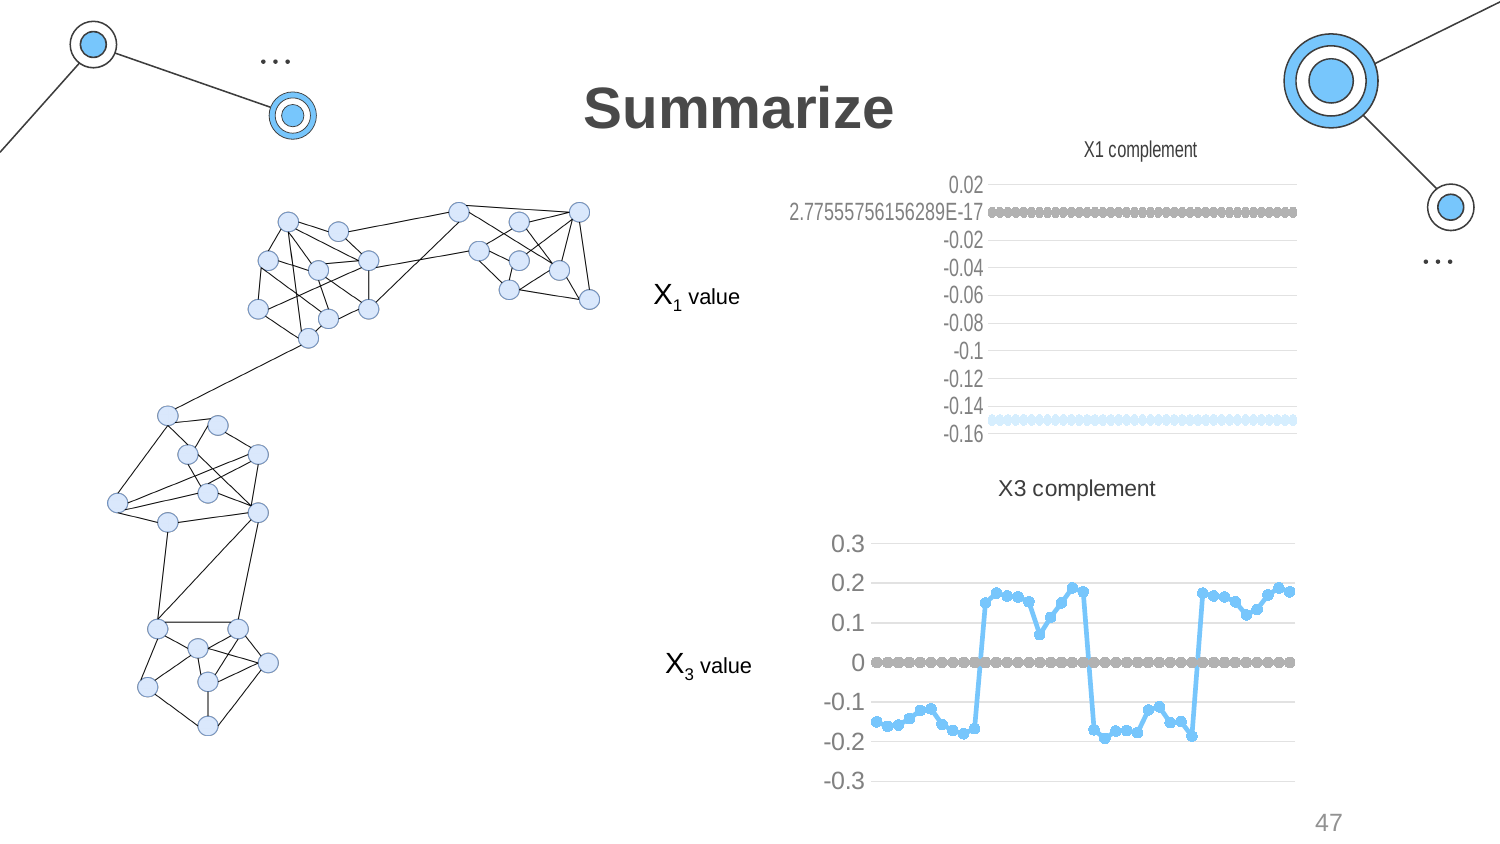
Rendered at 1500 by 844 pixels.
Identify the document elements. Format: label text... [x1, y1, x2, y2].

slide_number 47 [1020, 798, 1359, 844]
text_box X3 value [650, 636, 771, 692]
title Summarize [281, 55, 1197, 153]
text_box X1 value [638, 267, 760, 323]
chart [789, 105, 1315, 807]
picture [107, 202, 600, 736]
